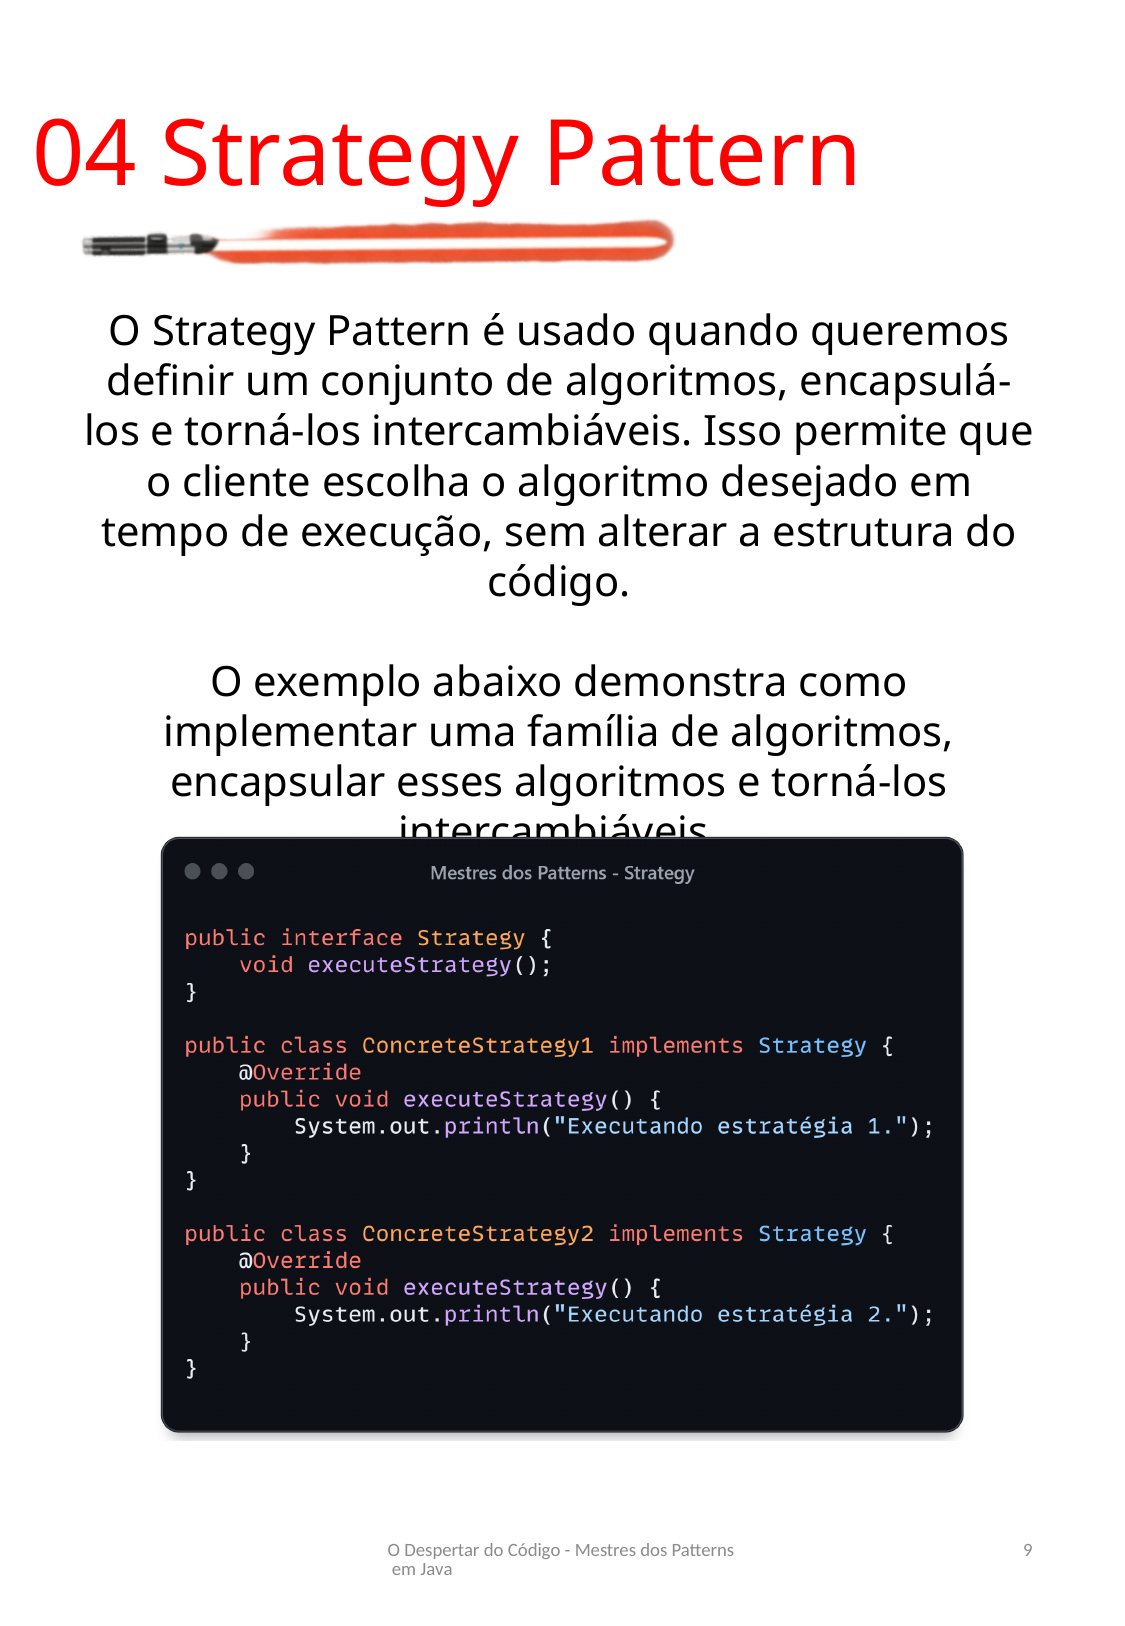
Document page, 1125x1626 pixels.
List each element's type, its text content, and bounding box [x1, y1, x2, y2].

text_box O Strategy Pattern é usado quando queremos definir um conjunto de algoritmos, encapsulá-los e torná-los intercambiáveis. Isso permite que o cliente escolha o algoritmo desejado em tempo de execução, sem alterar a estrutura do código. O exemplo abaixo demonstra como implementar uma família de algoritmos, encapsular esses algoritmos e torná-los intercambiáveis. [68, 296, 1050, 862]
slide_number 9 [794, 1506, 1048, 1593]
footer O Despertar do Código - Mestres dos Patterns em Java [372, 1506, 753, 1593]
picture [152, 828, 972, 1441]
picture [0, 0, 969, 499]
